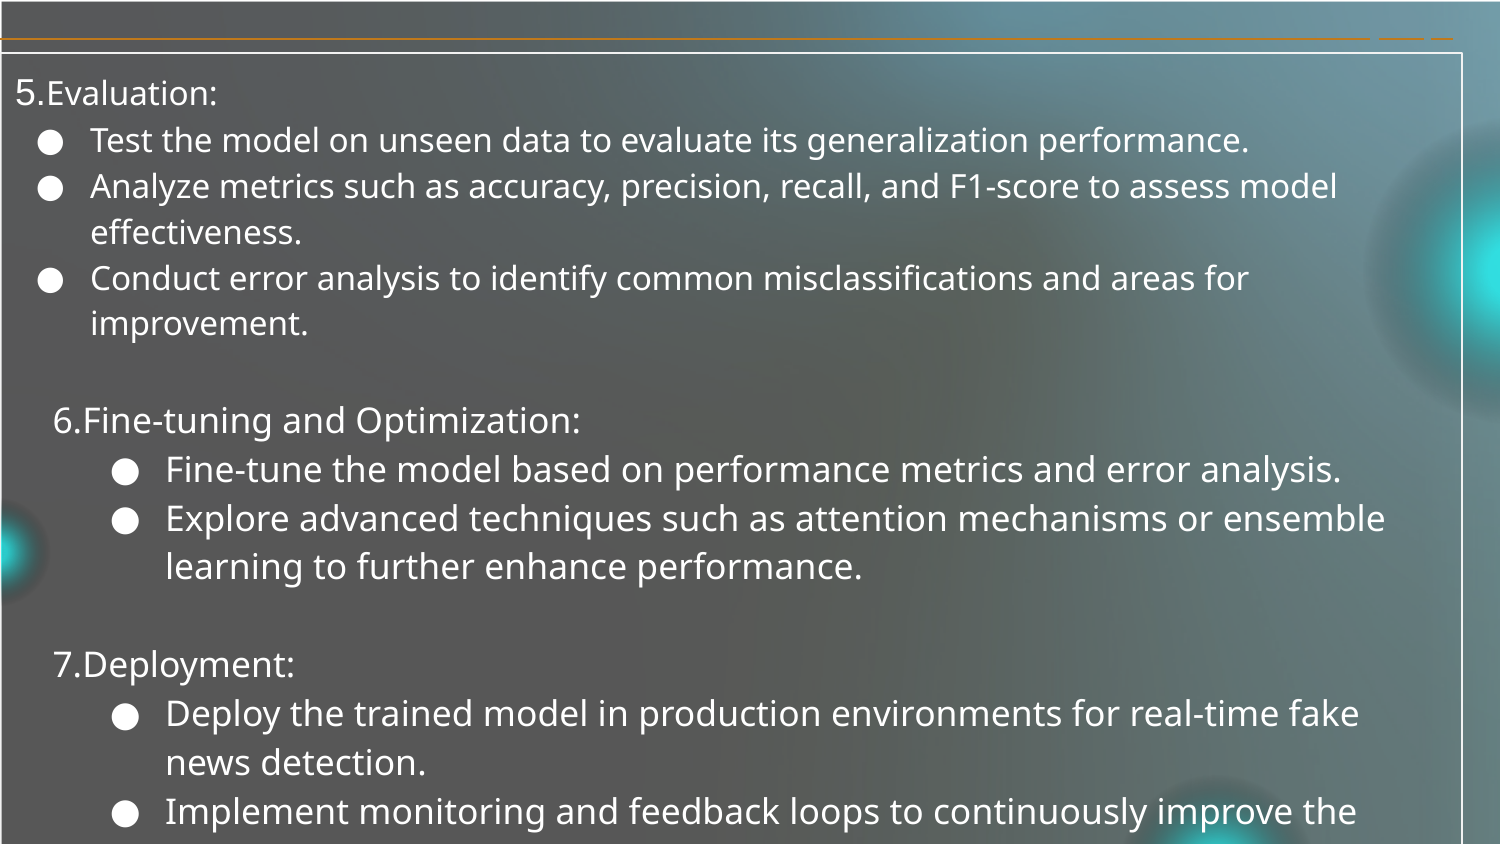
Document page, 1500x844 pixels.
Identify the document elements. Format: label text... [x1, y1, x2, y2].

text_box 5.Evaluation: Test the model on unseen data to evaluate its generalization performance. Analyze metrics such as accuracy, precision, recall, and F1-score to assess model effectiveness. Conduct error analysis to identify common misclassifications and areas for improvement. 6.Fine-tuning and Optimization: Fine-tune the model based on performance metrics and error analysis. Explore advanced techniques such as attention mechanisms or ensemble learning to further enhance performance. 7.Deployment: Deploy the trained model in production environments for real-time fake news detection. Implement monitoring and feedback loops to continuously improve the model's performance over time. [0, 53, 1463, 844]
